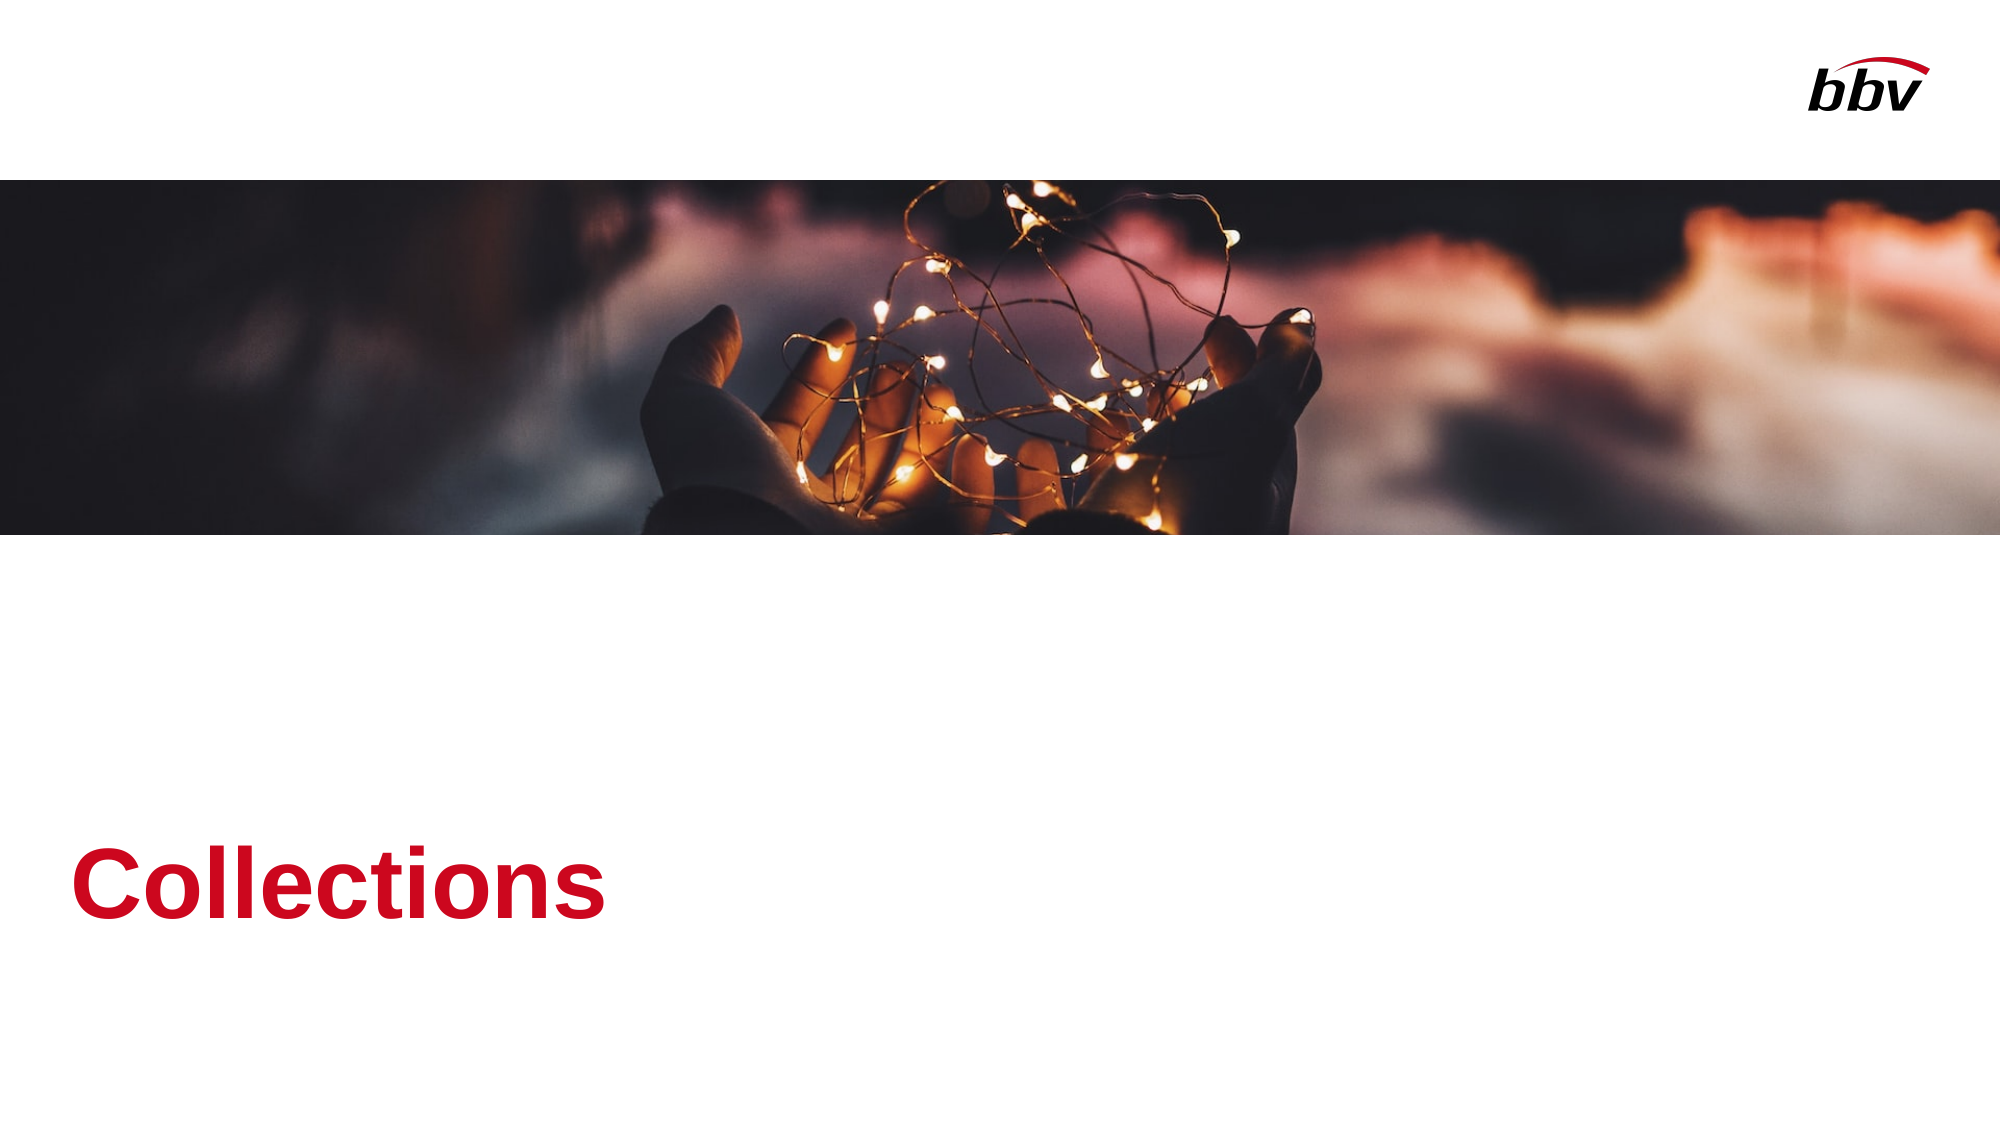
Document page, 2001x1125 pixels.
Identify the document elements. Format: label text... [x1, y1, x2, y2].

picture [0, 179, 2000, 535]
title Collections [70, 696, 1930, 939]
picture [1808, 57, 1930, 111]
